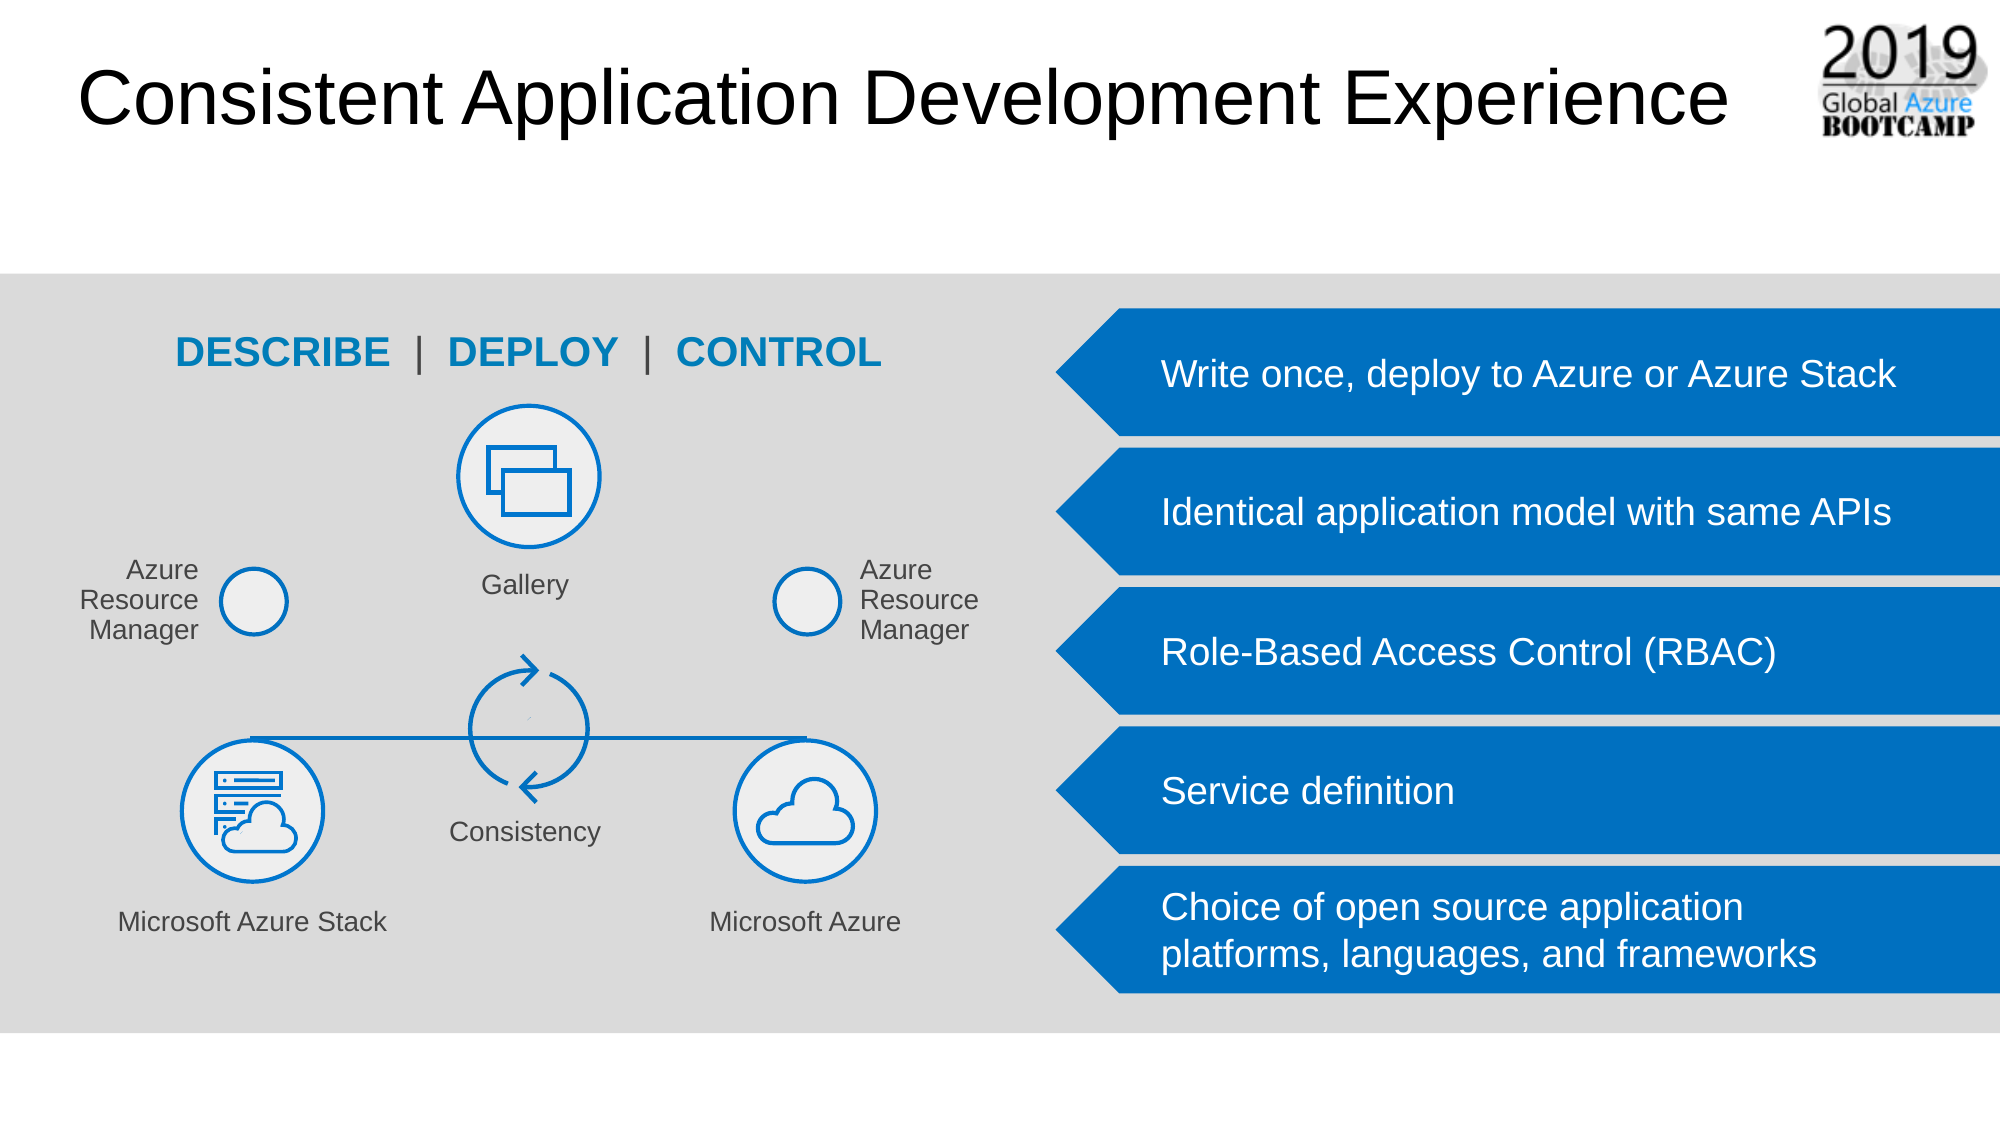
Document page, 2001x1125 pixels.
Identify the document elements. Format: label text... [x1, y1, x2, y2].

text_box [1055, 447, 2000, 576]
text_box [1055, 726, 2000, 855]
text_box [0, 273, 2000, 1034]
text_box Azure Resource Manager [859, 556, 987, 647]
text_box Azure Resource Manager [79, 556, 199, 647]
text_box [1055, 865, 2000, 994]
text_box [470, 655, 588, 803]
text_box Microsoft Azure [709, 907, 902, 938]
text_box DESCRIBE | DEPLOY | CONTROL [57, 308, 1000, 399]
text_box [458, 405, 600, 548]
text_box [220, 568, 287, 635]
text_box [1055, 308, 2000, 436]
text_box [528, 803, 532, 1017]
text_box [774, 568, 841, 635]
picture [1814, 11, 1998, 151]
text_box Gallery [532, 551, 722, 612]
text_box Consistency [532, 798, 722, 859]
text_box Microsoft Azure Stack [117, 907, 388, 938]
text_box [528, 463, 532, 655]
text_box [181, 740, 324, 882]
text_box [486, 445, 572, 517]
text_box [734, 740, 876, 882]
text_box Consistent Application Development Experience [62, 49, 1751, 135]
text_box Consistency [336, 798, 528, 859]
text_box Gallery [336, 551, 528, 612]
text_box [1055, 586, 2000, 715]
